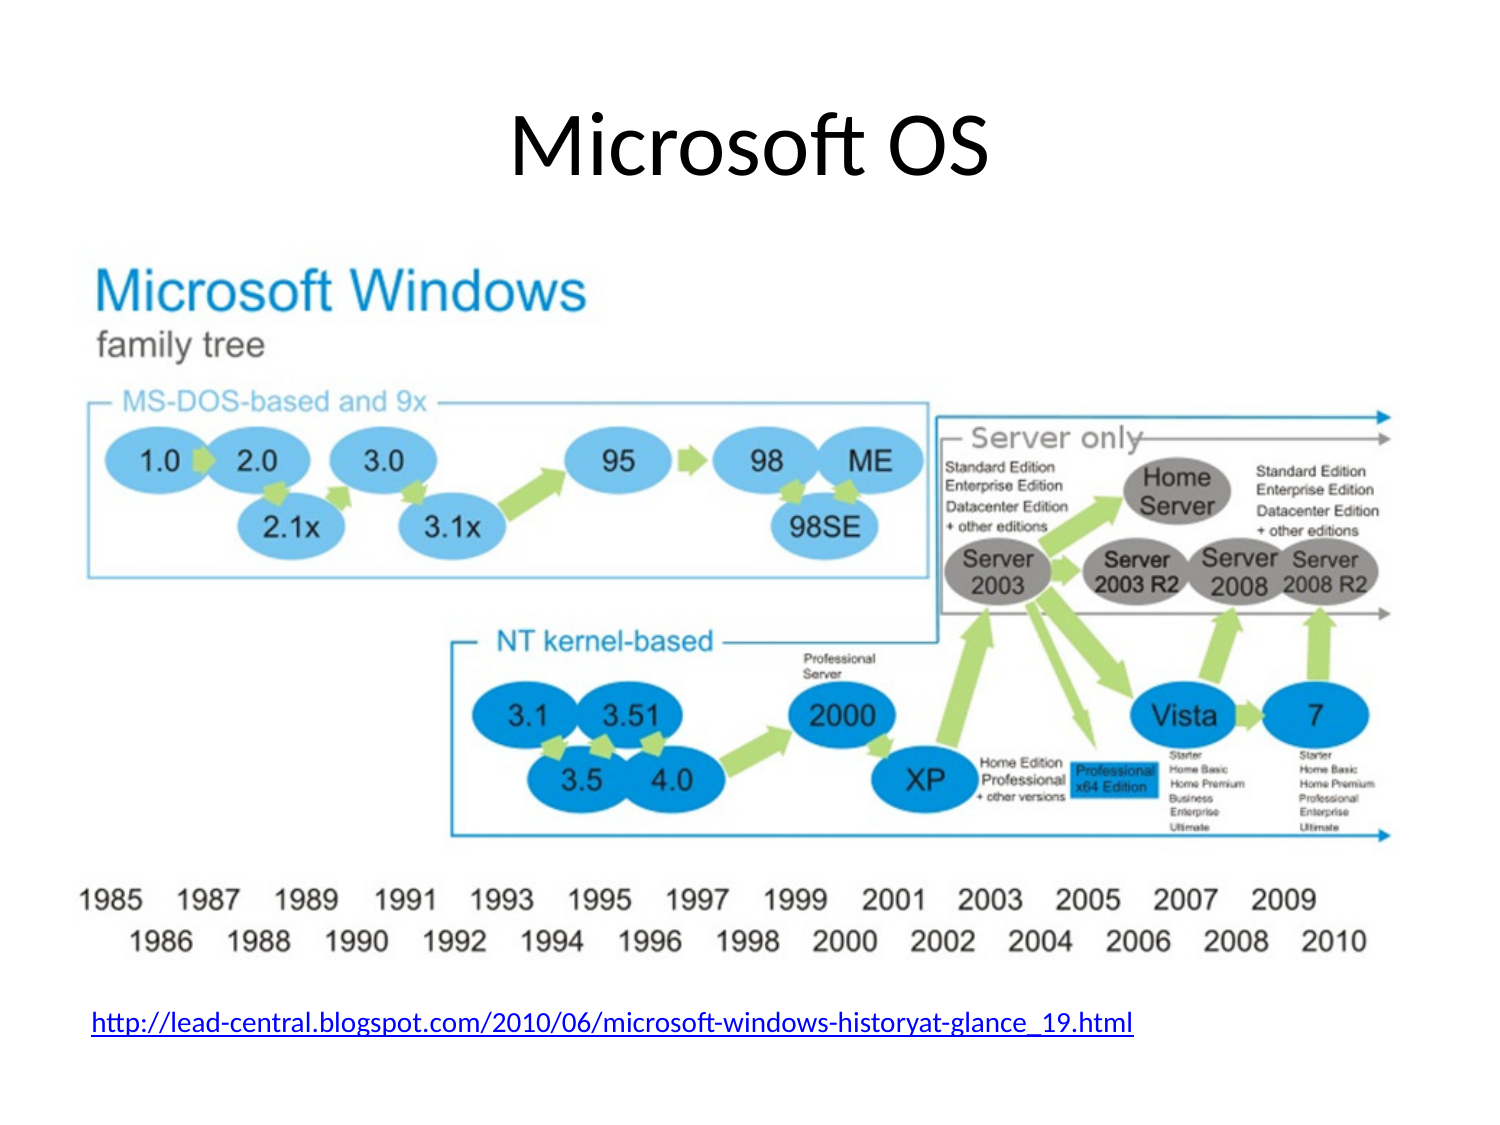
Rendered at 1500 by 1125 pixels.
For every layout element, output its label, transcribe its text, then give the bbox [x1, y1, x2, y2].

title Microsoft OS [75, 45, 1425, 233]
picture [73, 243, 1400, 981]
text_box http://lead-central.blogspot.com/2010/06/microsoft-windows-historyat-glance_19.html [76, 996, 1223, 1046]
